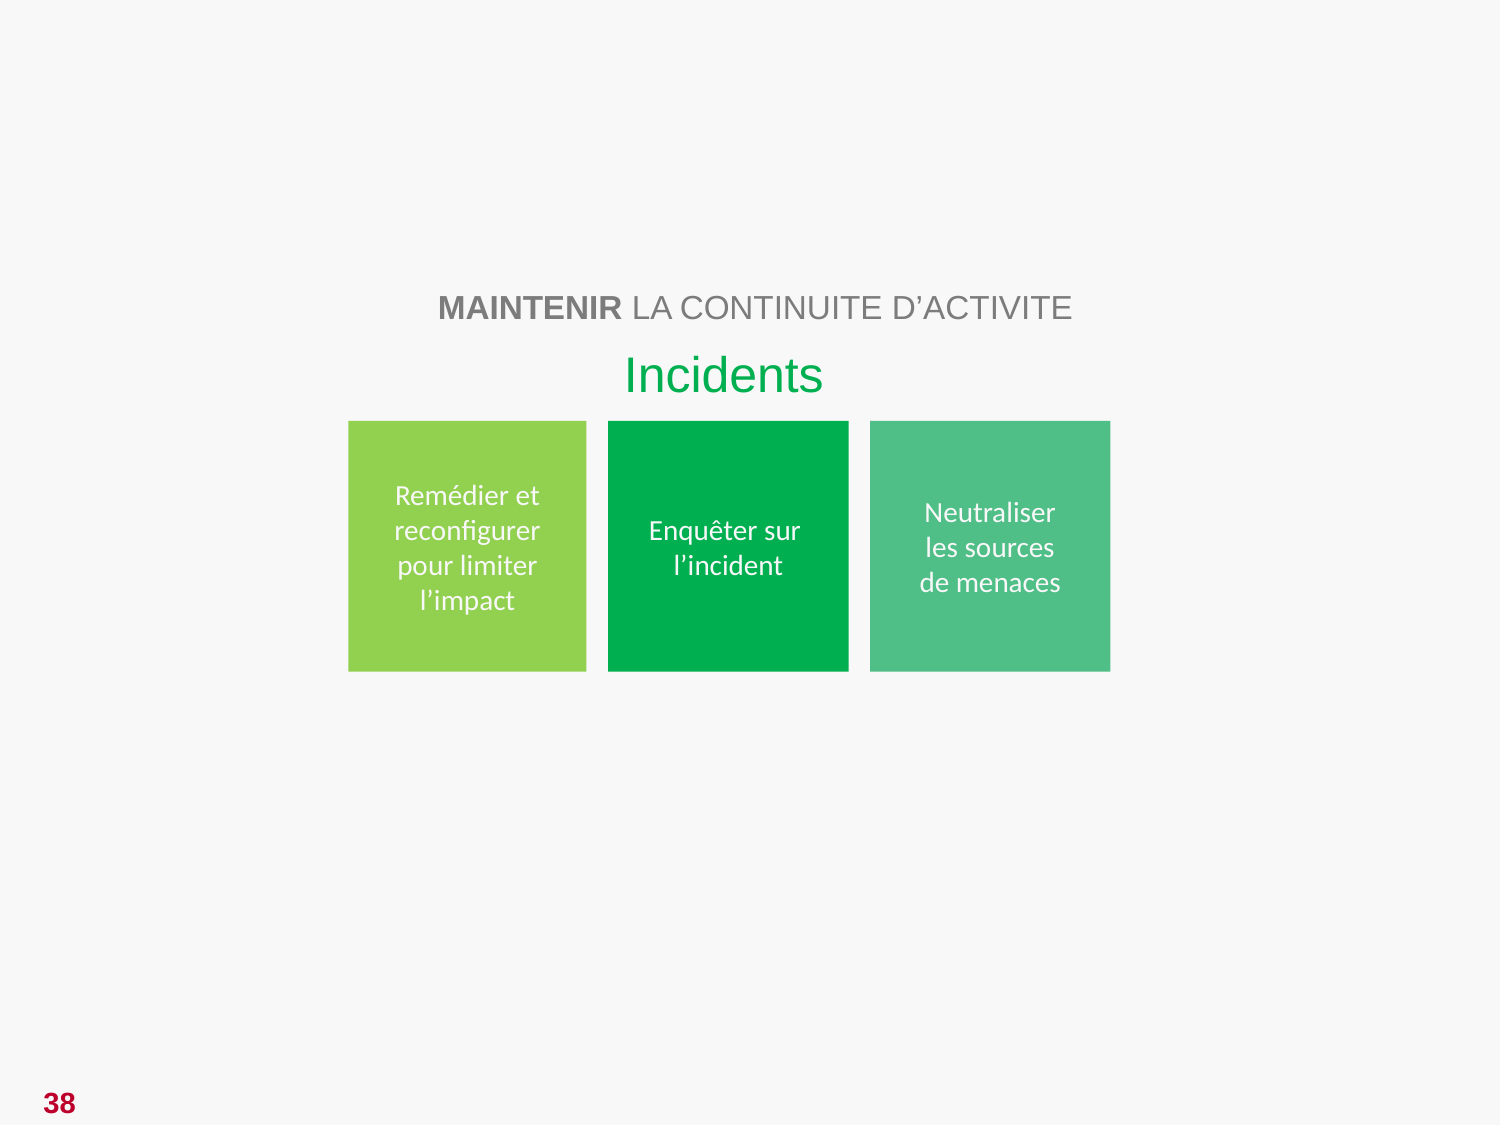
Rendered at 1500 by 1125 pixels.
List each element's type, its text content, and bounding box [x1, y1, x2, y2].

text_box MAINTENIR LA CONTINUITE D’ACTIVITE [426, 280, 1085, 332]
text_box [348, 420, 1111, 672]
text_box Incidents [612, 337, 844, 409]
